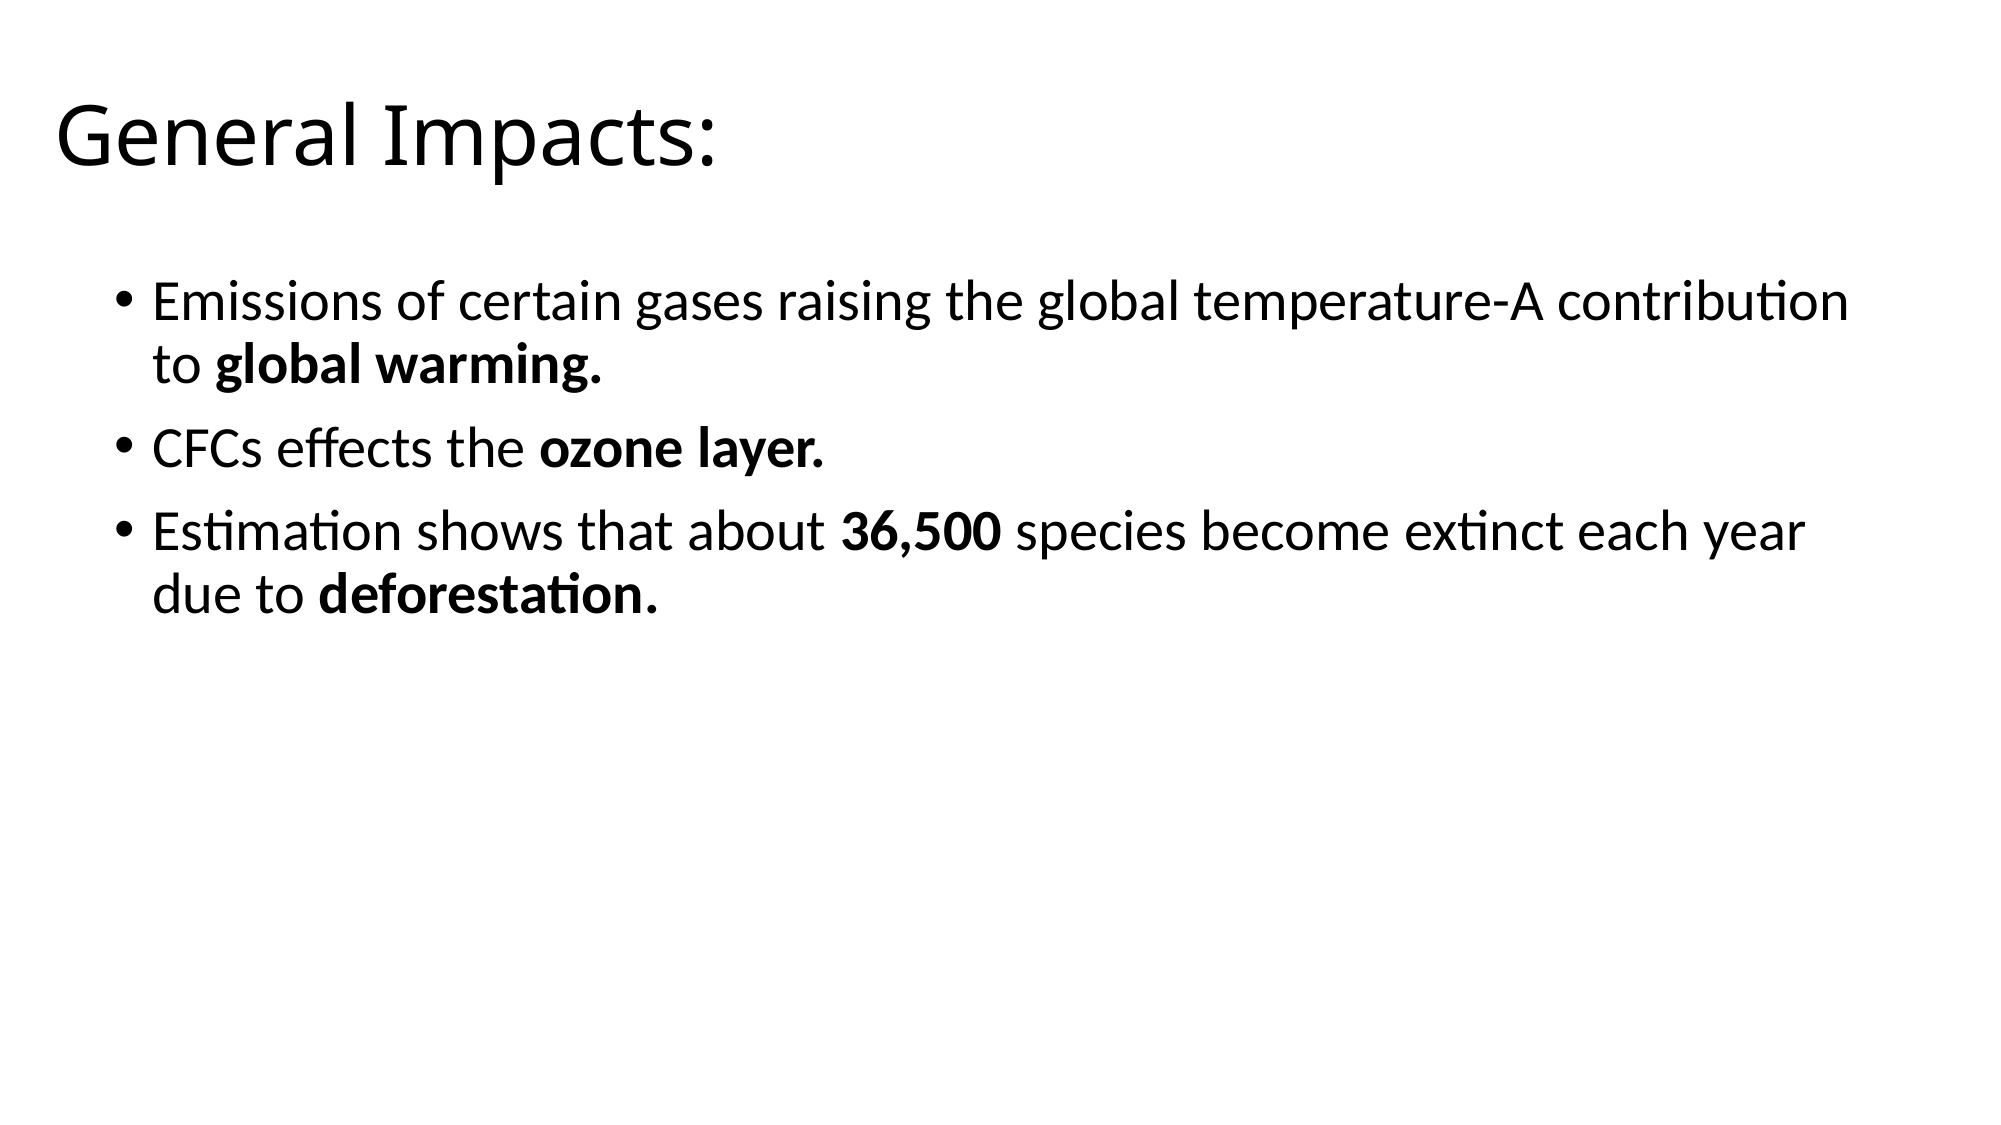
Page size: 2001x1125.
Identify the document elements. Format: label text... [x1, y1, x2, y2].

title General Impacts: [39, 45, 945, 233]
list Emissions of certain gases raising the global temperature-A contribution to global warming. CFCs effects the ozone layer. Estimation shows that about 36,500 species become extinct each year due to deforestation. [99, 262, 1900, 1005]
